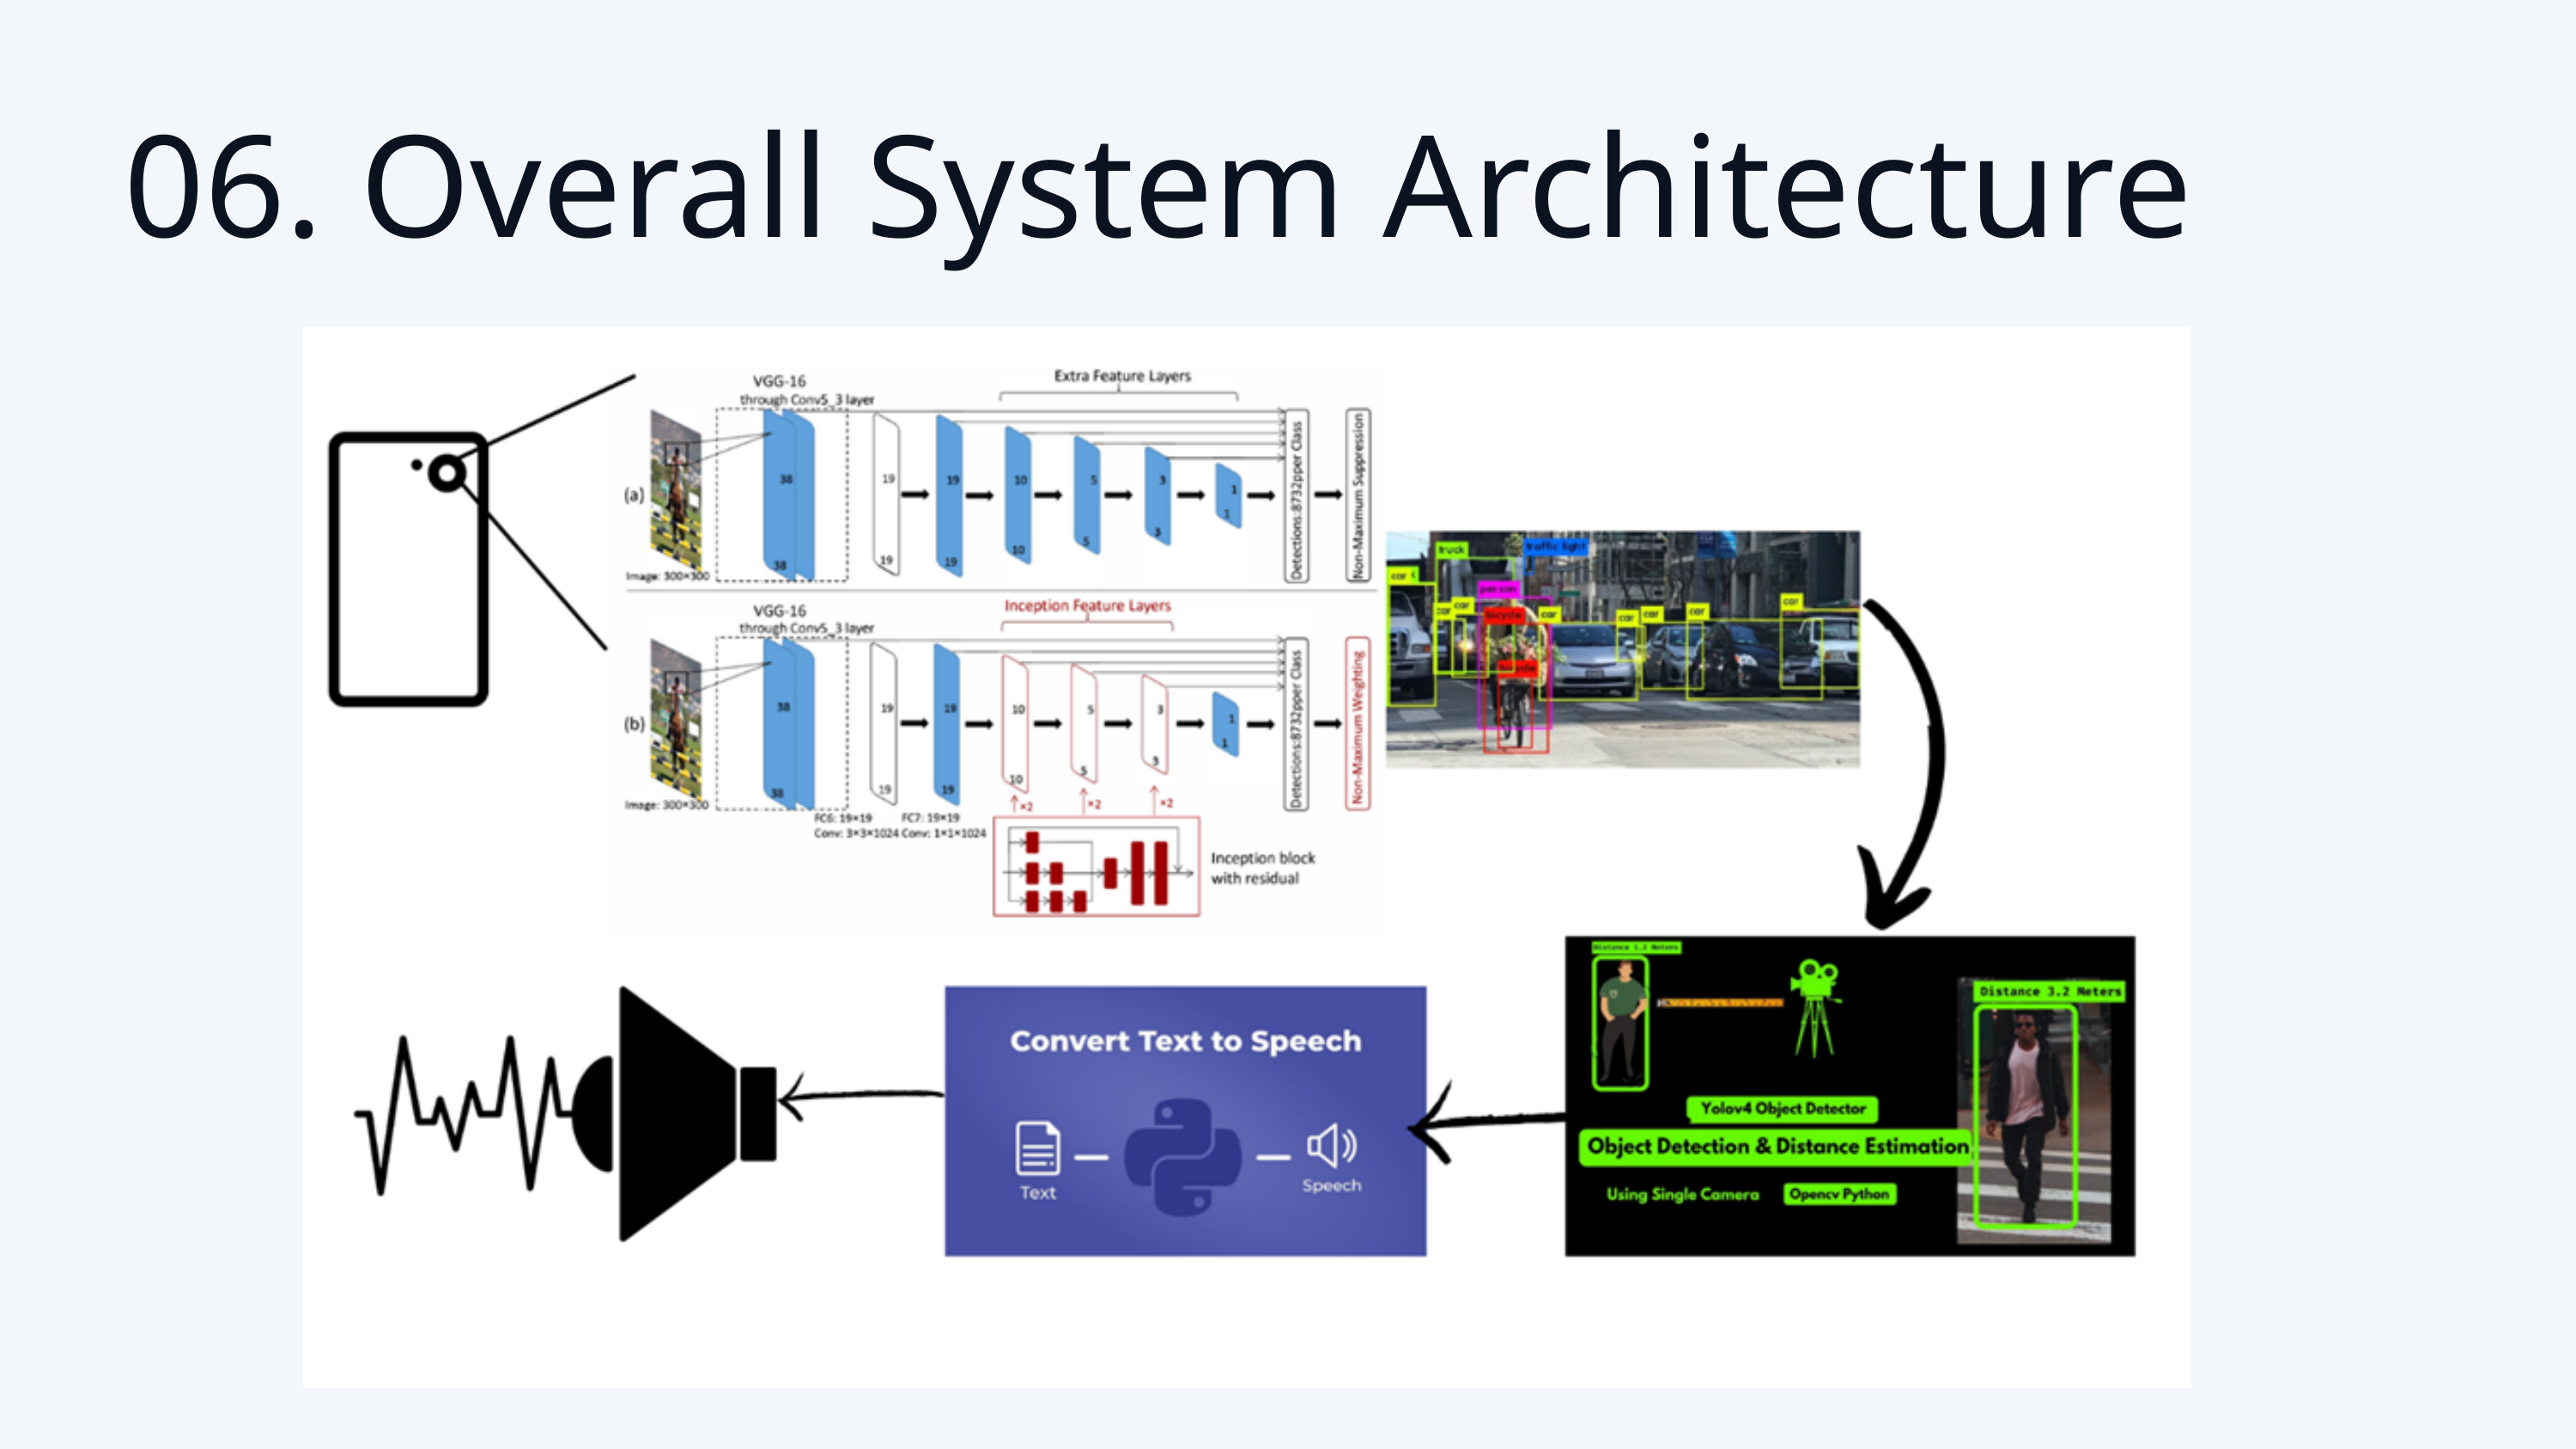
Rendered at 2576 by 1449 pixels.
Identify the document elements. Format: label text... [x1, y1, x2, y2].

picture [302, 325, 2192, 1388]
text_box 06. Overall System Architecture [124, 62, 2482, 266]
